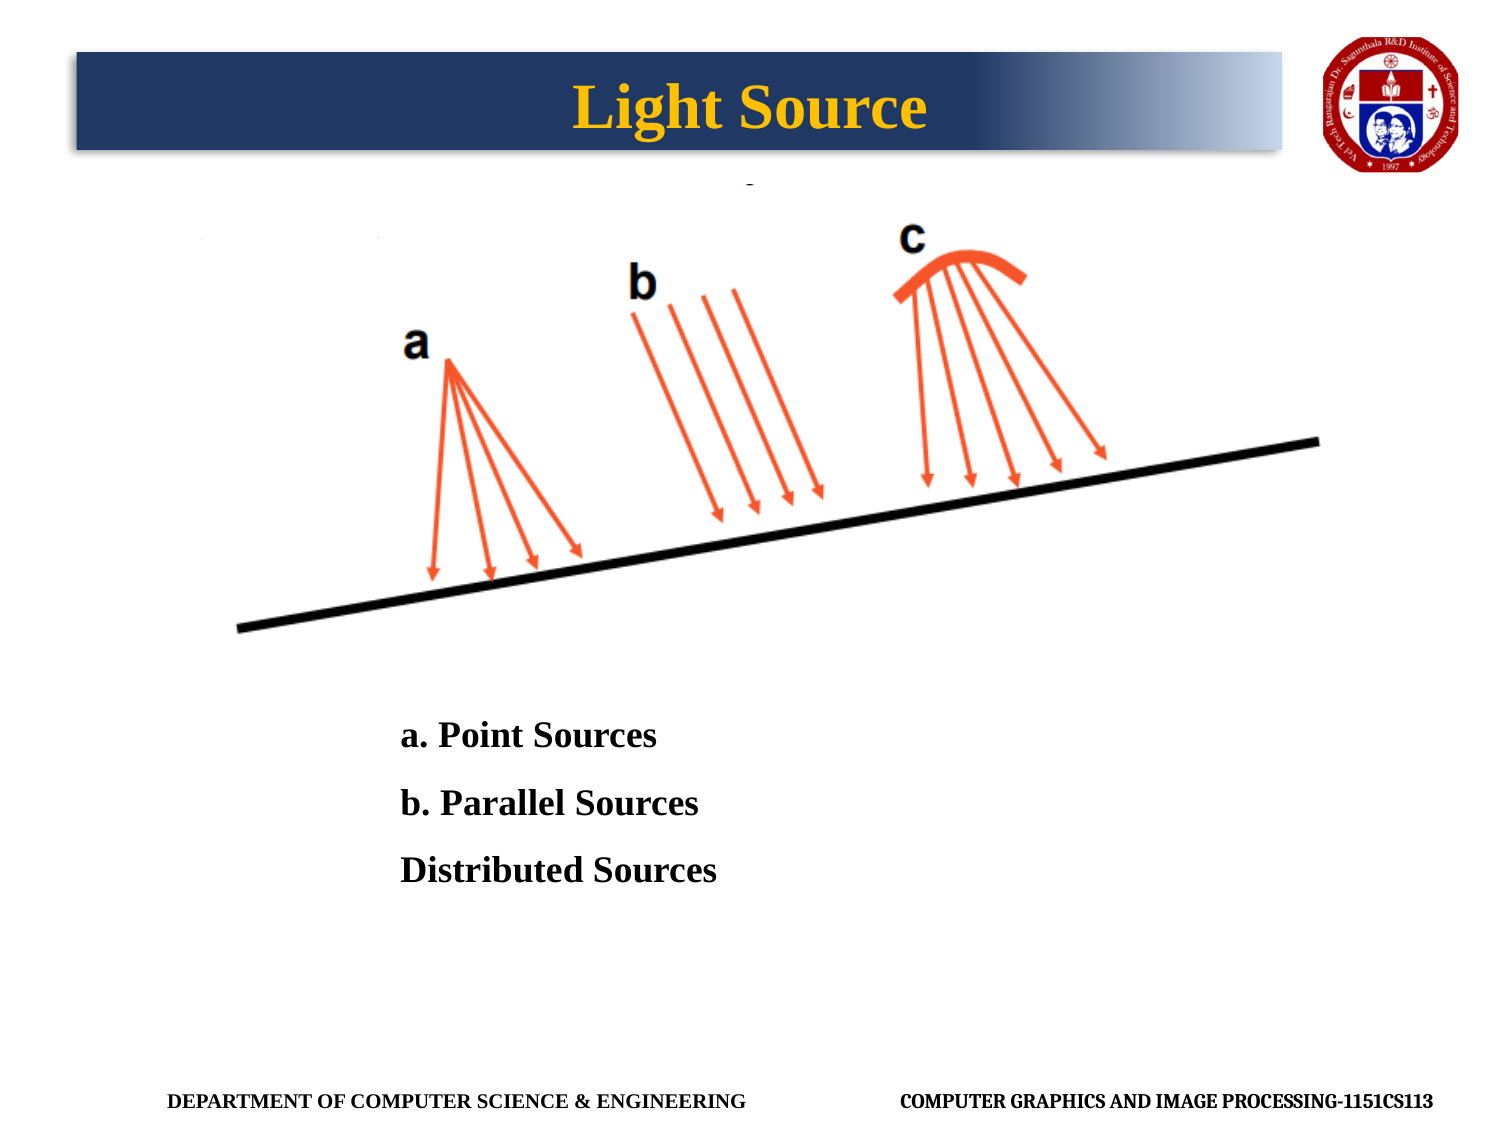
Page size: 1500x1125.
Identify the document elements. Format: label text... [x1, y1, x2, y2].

picture [111, 184, 1346, 716]
title Light Source [75, 56, 1425, 244]
text_box a. Point Sources b. Parallel Sources Distributed Sources [385, 724, 733, 898]
picture [1324, 38, 1458, 172]
